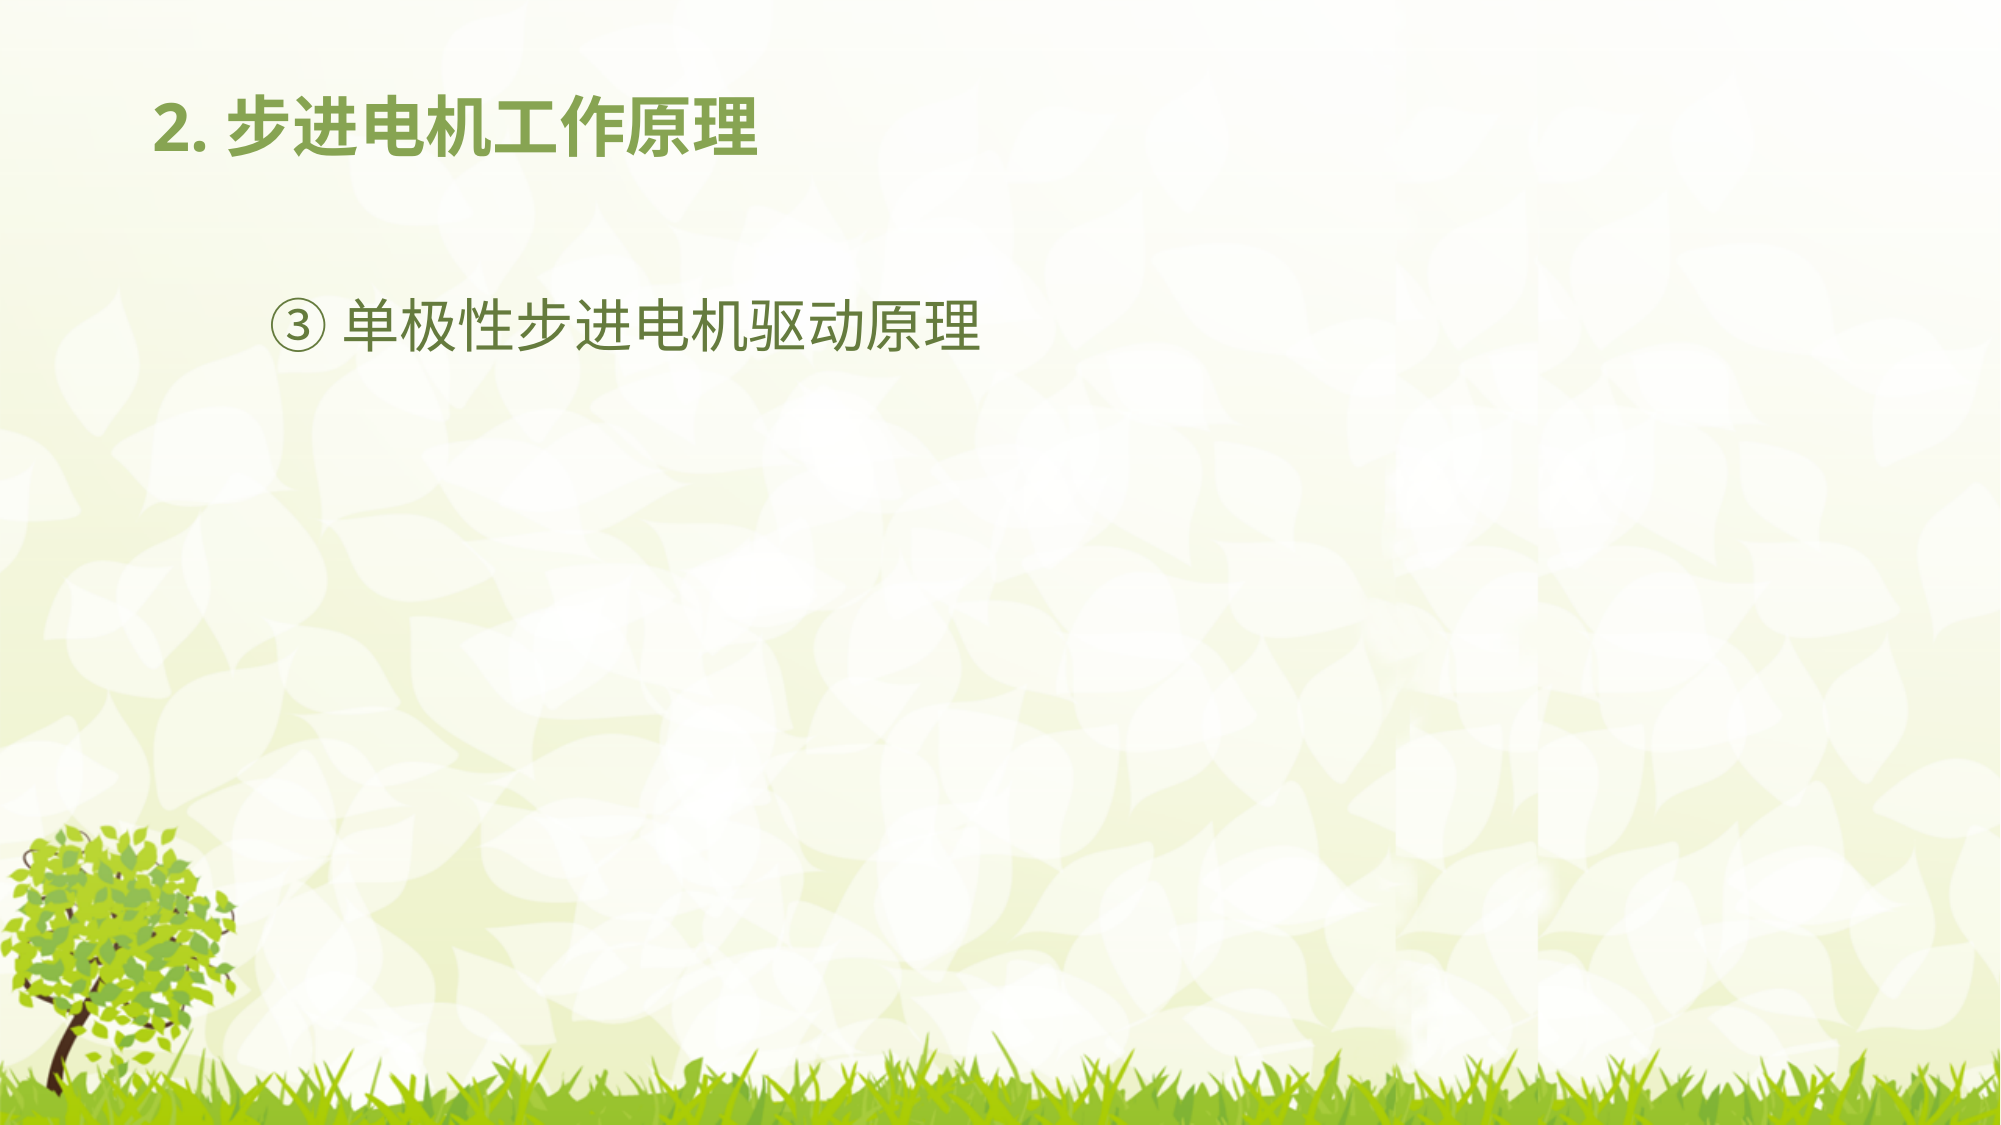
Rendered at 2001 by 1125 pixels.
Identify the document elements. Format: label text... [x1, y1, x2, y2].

title 2.步进电机工作原理 [137, 59, 1863, 200]
list ③单极性步进电机驱动原理 [137, 246, 1863, 1041]
picture [0, 0, 2001, 1125]
